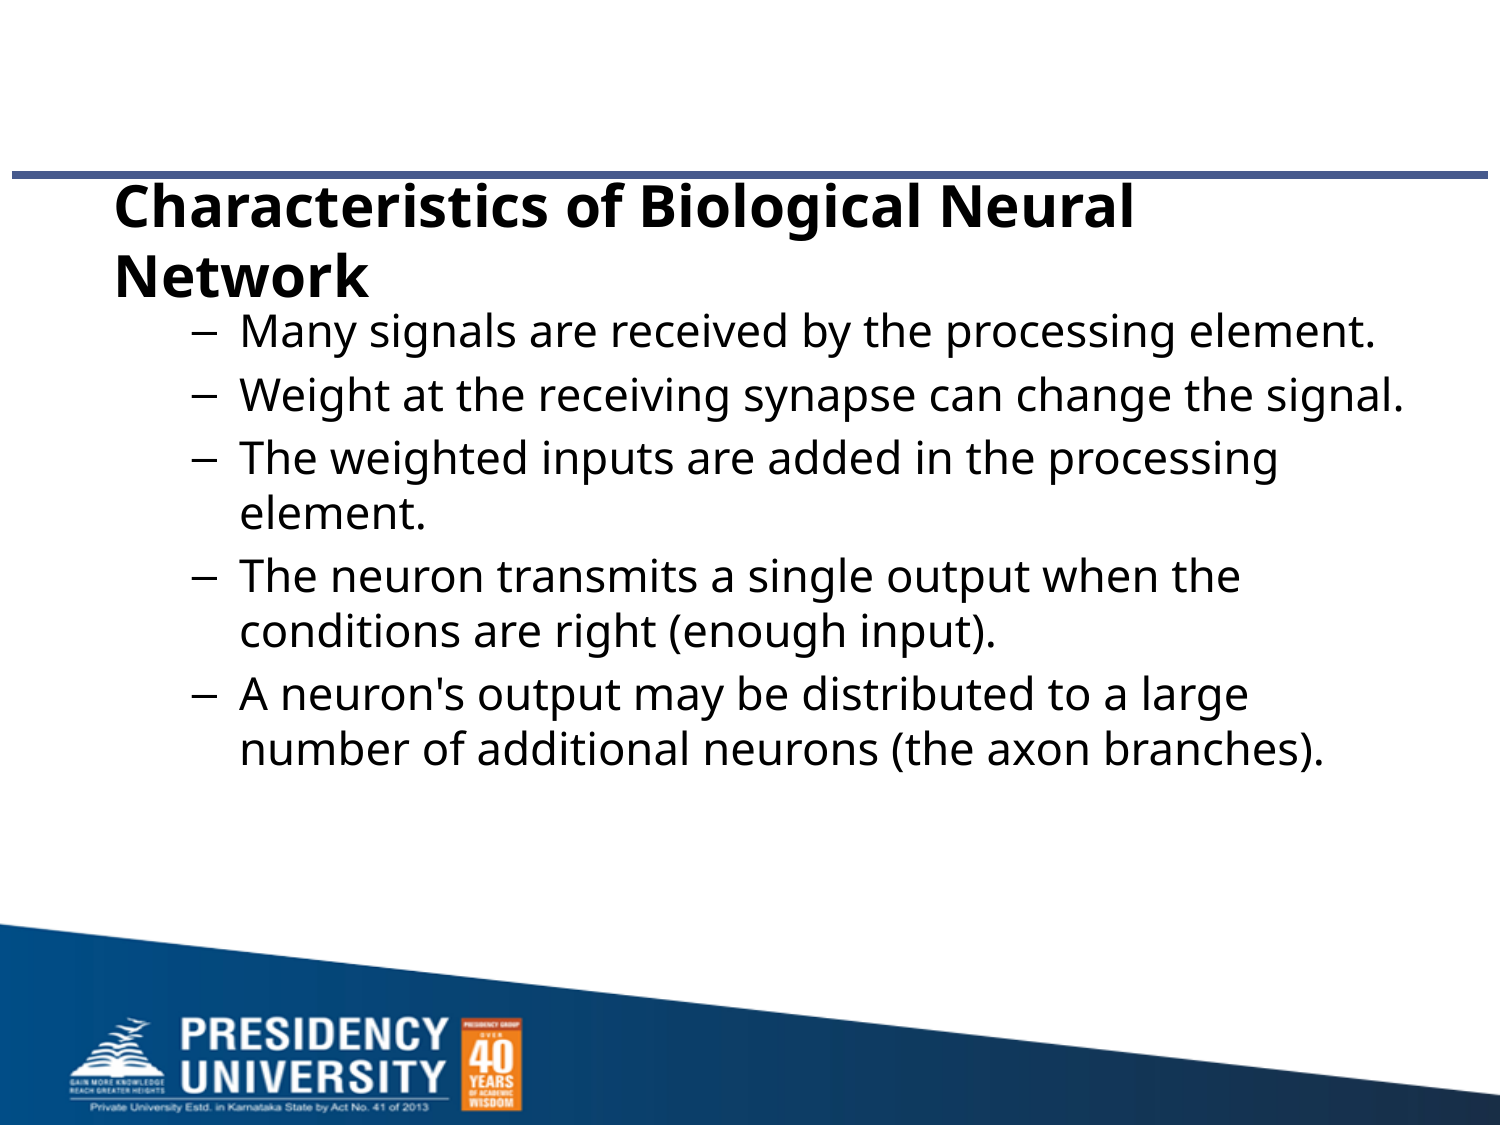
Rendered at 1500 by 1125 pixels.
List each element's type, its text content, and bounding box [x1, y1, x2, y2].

list Many signals are received by the processing element. Weight at the receiving synapse can change the signal. The weighted inputs are added in the processing element. The neuron transmits a single output when the conditions are right (enough input). A neuron's output may be distributed to a large number of additional neurons (the axon branches). [101, 294, 1426, 831]
picture [0, 921, 1500, 1125]
title Characteristics of Biological Neural Network [99, 153, 1393, 317]
